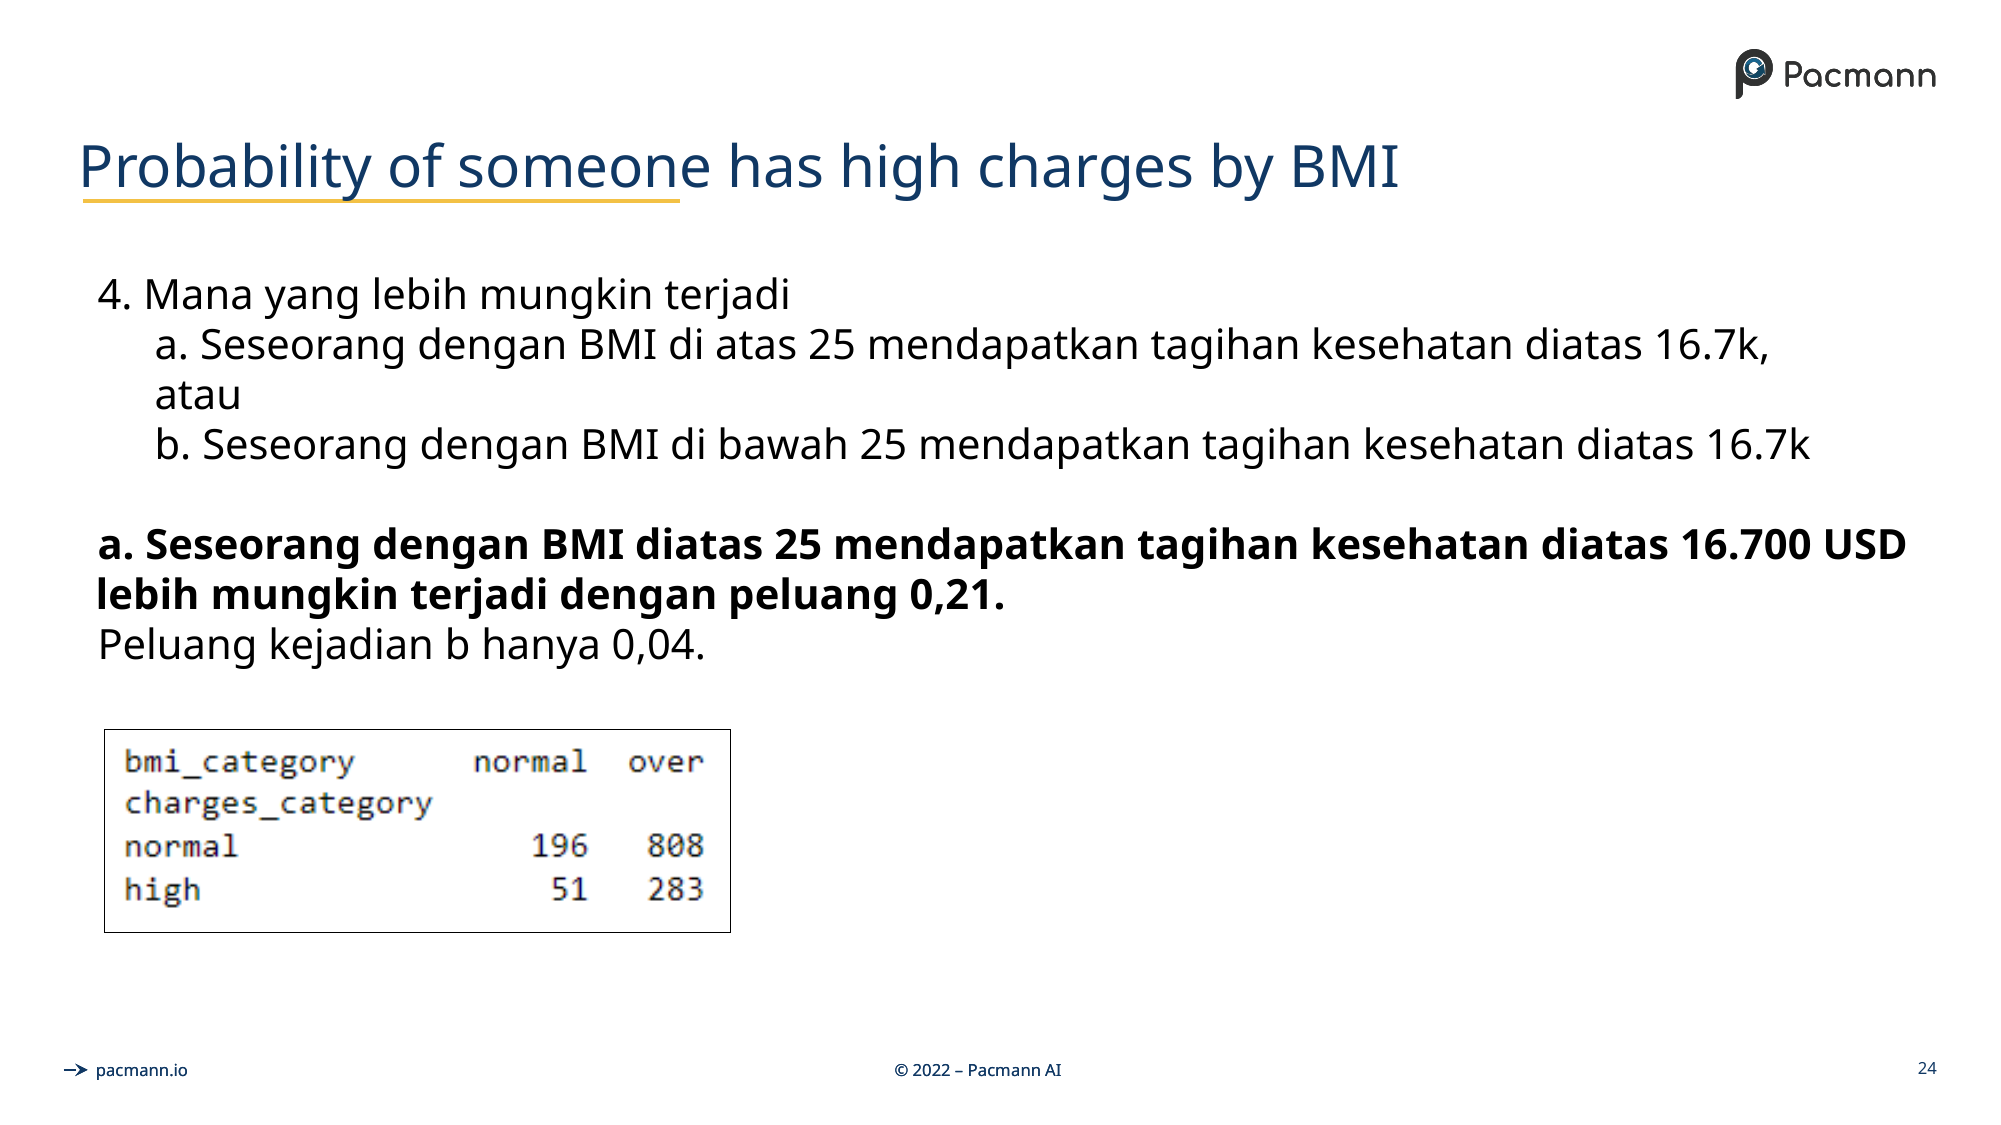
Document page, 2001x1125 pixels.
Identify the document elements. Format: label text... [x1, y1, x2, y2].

text_box 4. Mana yang lebih mungkin terjadi a. Seseorang dengan BMI di atas 25 mendapatkan tagihan kesehatan diatas 16.7k, atau b. Seseorang dengan BMI di bawah 25 mendapatkan tagihan kesehatan diatas 16.7k a. Seseorang dengan BMI diatas 25 mendapatkan tagihan kesehatan diatas 16.700 USD lebih mungkin terjadi dengan peluang 0,21. Peluang kejadian b hanya 0,04. [65, 259, 1937, 726]
picture [104, 729, 732, 934]
title Probability of someone has high charges by BMI [63, 59, 1935, 278]
picture [1707, 36, 1966, 112]
